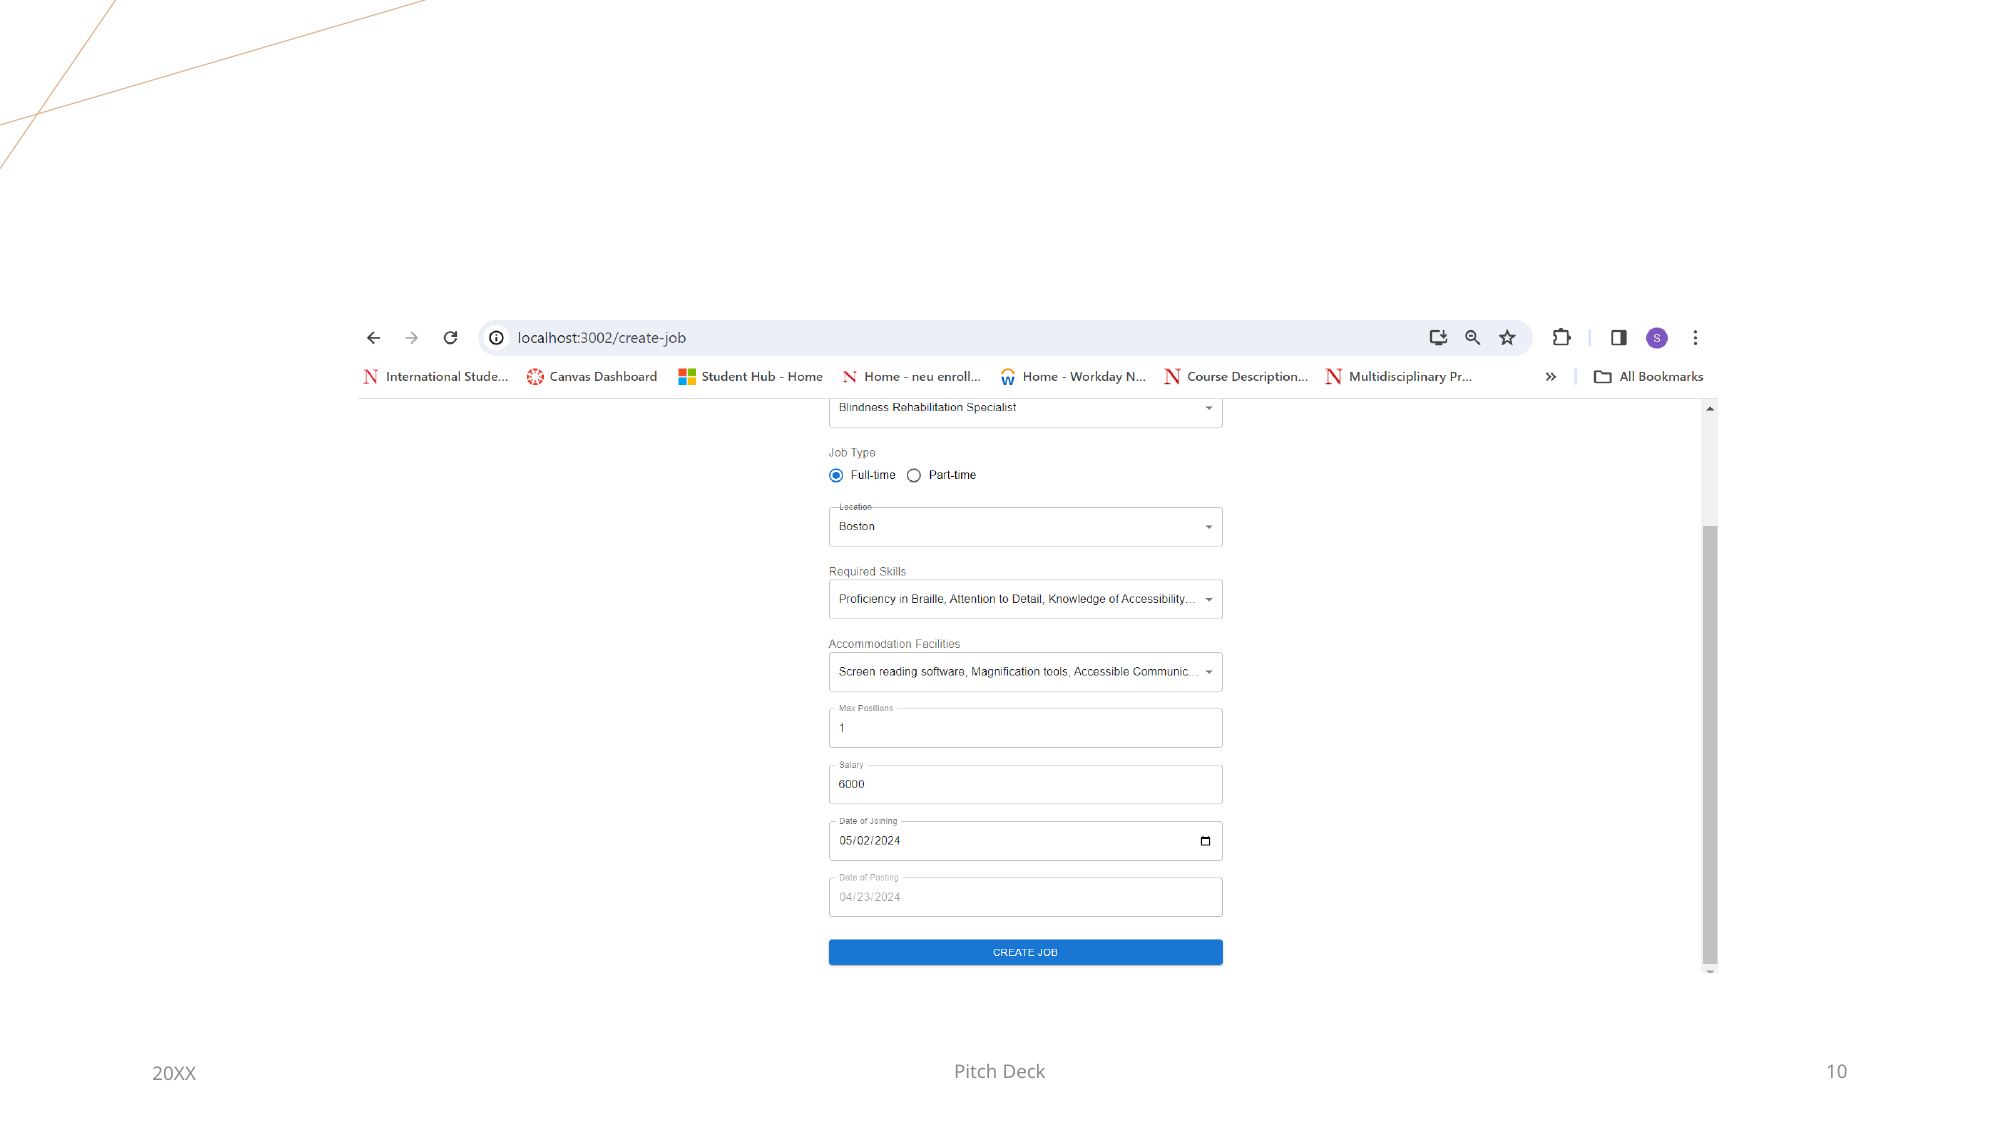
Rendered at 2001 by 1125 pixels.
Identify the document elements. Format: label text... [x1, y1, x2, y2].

slide_number 10 [1412, 1042, 1863, 1103]
picture [358, 318, 1718, 973]
footer Pitch Deck [662, 1042, 1338, 1103]
slide_number 20XX [137, 1042, 588, 1103]
